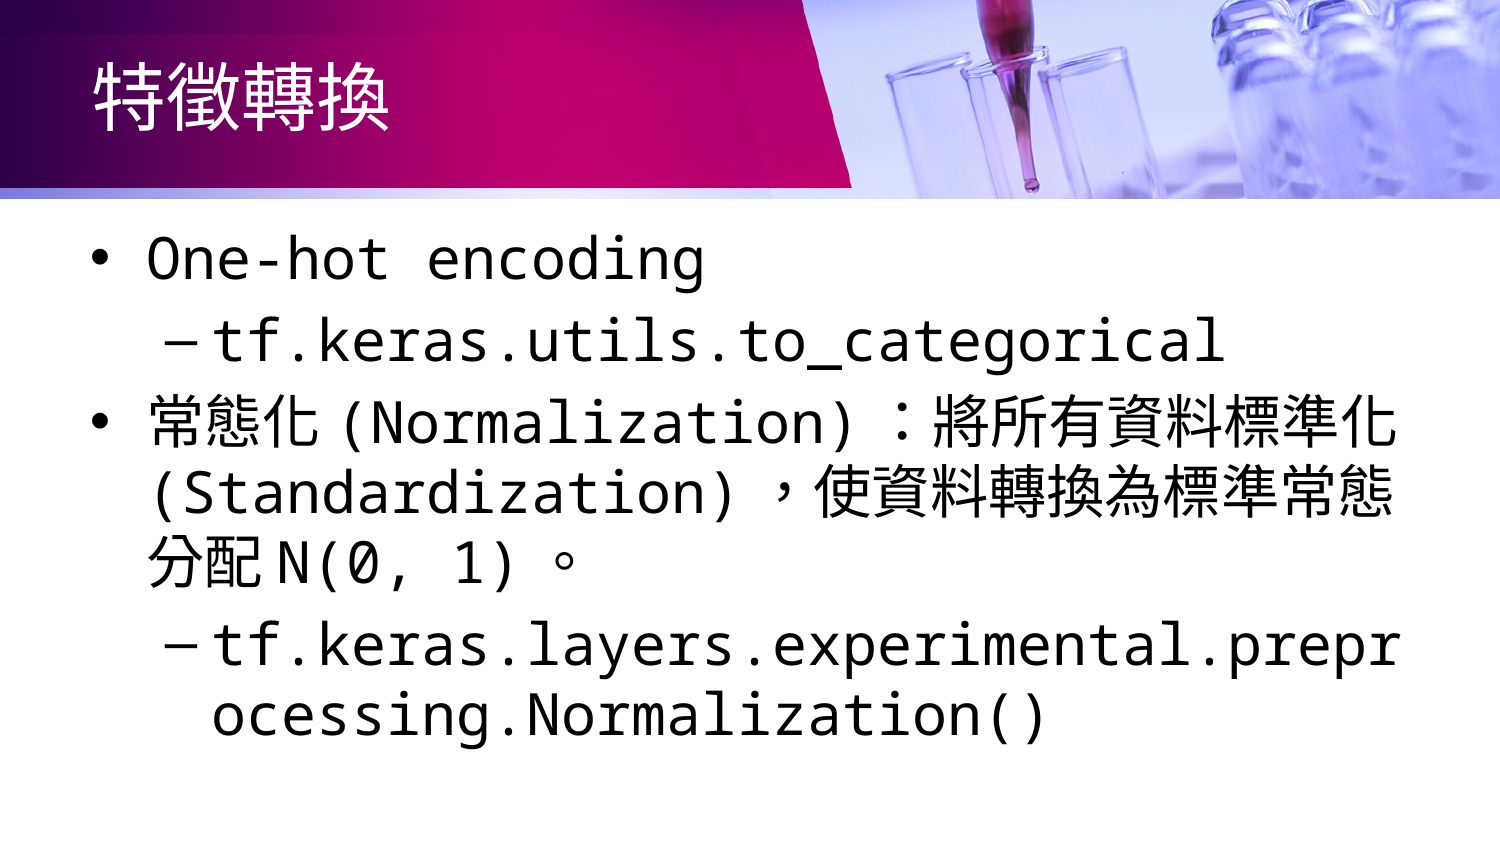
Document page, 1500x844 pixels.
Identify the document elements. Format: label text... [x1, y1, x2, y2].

title 特徵轉換 [76, 33, 1431, 159]
picture [0, 0, 1500, 844]
list One-hot encoding tf.keras.utils.to_categorical 常態化(Normalization)：將所有資料標準化(Standardization)，使資料轉換為標準常態分配N(0, 1)。 tf.keras.layers.experimental.preprocessing.Normalization() [74, 214, 1428, 781]
